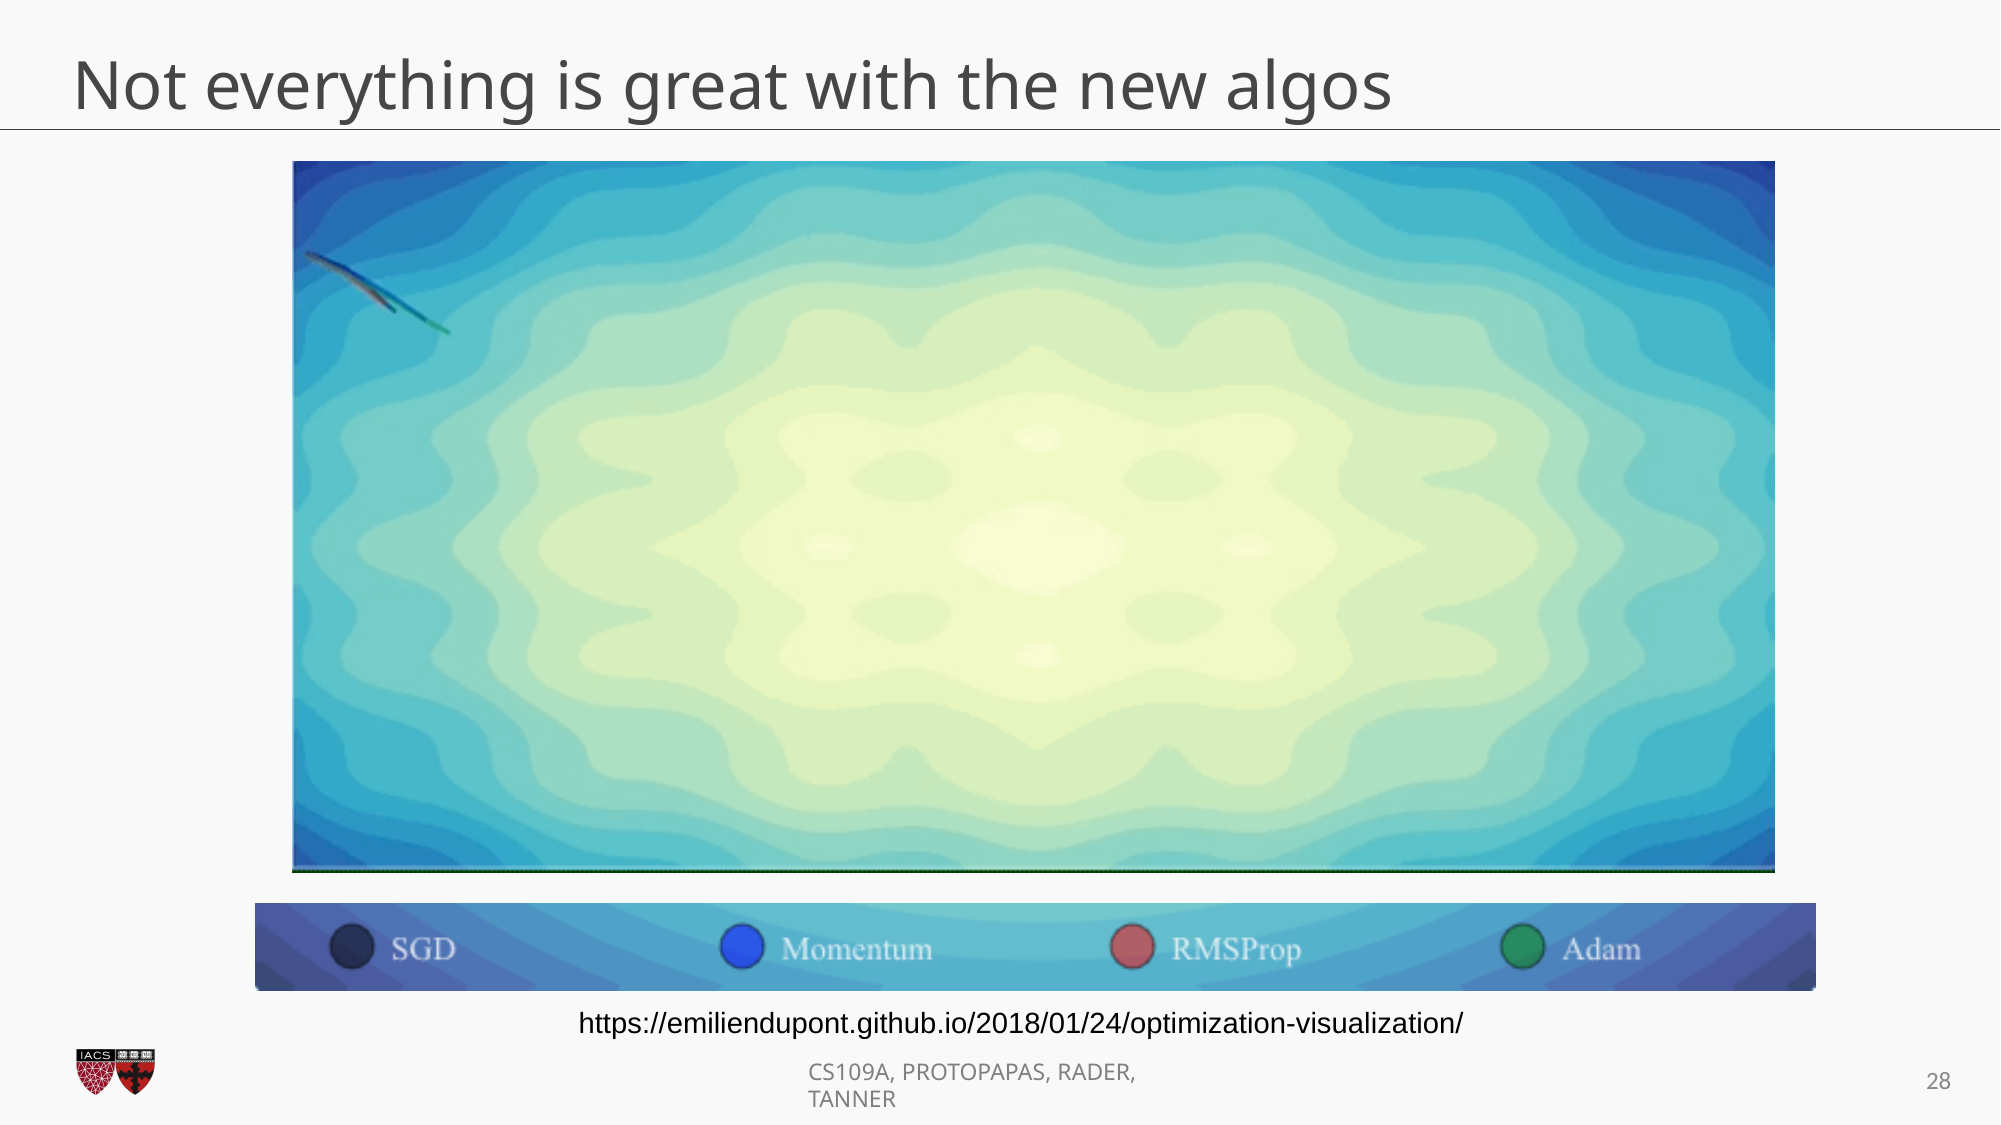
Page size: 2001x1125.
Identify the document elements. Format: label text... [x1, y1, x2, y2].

picture [255, 903, 1816, 991]
text_box https://emiliendupont.github.io/2018/01/24/optimization-visualization/ [563, 1002, 1481, 1047]
picture [75, 1049, 155, 1095]
slide_number 28 [1500, 1050, 1967, 1110]
picture [291, 161, 1775, 873]
title Not everything is great with the new algos [57, 35, 1943, 162]
